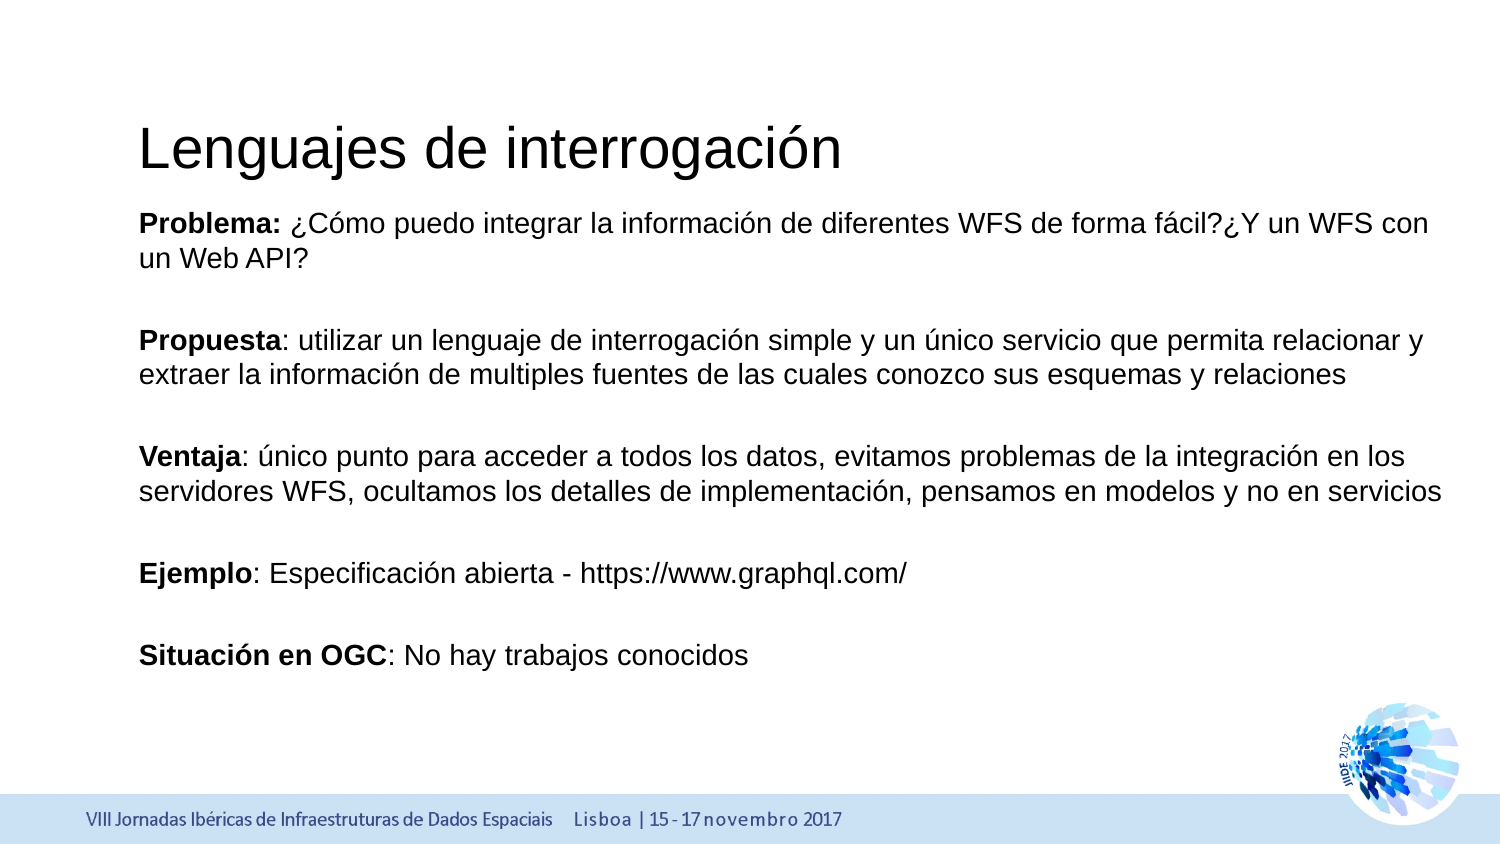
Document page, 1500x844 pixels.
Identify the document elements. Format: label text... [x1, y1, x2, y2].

list Problema: ¿Cómo puedo integrar la información de diferentes WFS de forma fácil?¿Y un WFS con un Web API? Propuesta: utilizar un lenguaje de interrogación simple y un único servicio que permita relacionar y extraer la información de multiples fuentes de las cuales conozco sus esquemas y relaciones Ventaja: único punto para acceder a todos los datos, evitamos problemas de la integración en los servidores WFS, ocultamos los detalles de implementación, pensamos en modelos y no en servicios Ejemplo: Especificación abierta - https://www.graphql.com/ Situación en OGC: No hay trabajos conocidos [123, 196, 1483, 789]
text_box Lenguajes de interrogación [123, 102, 1495, 188]
picture [0, 0, 1500, 844]
